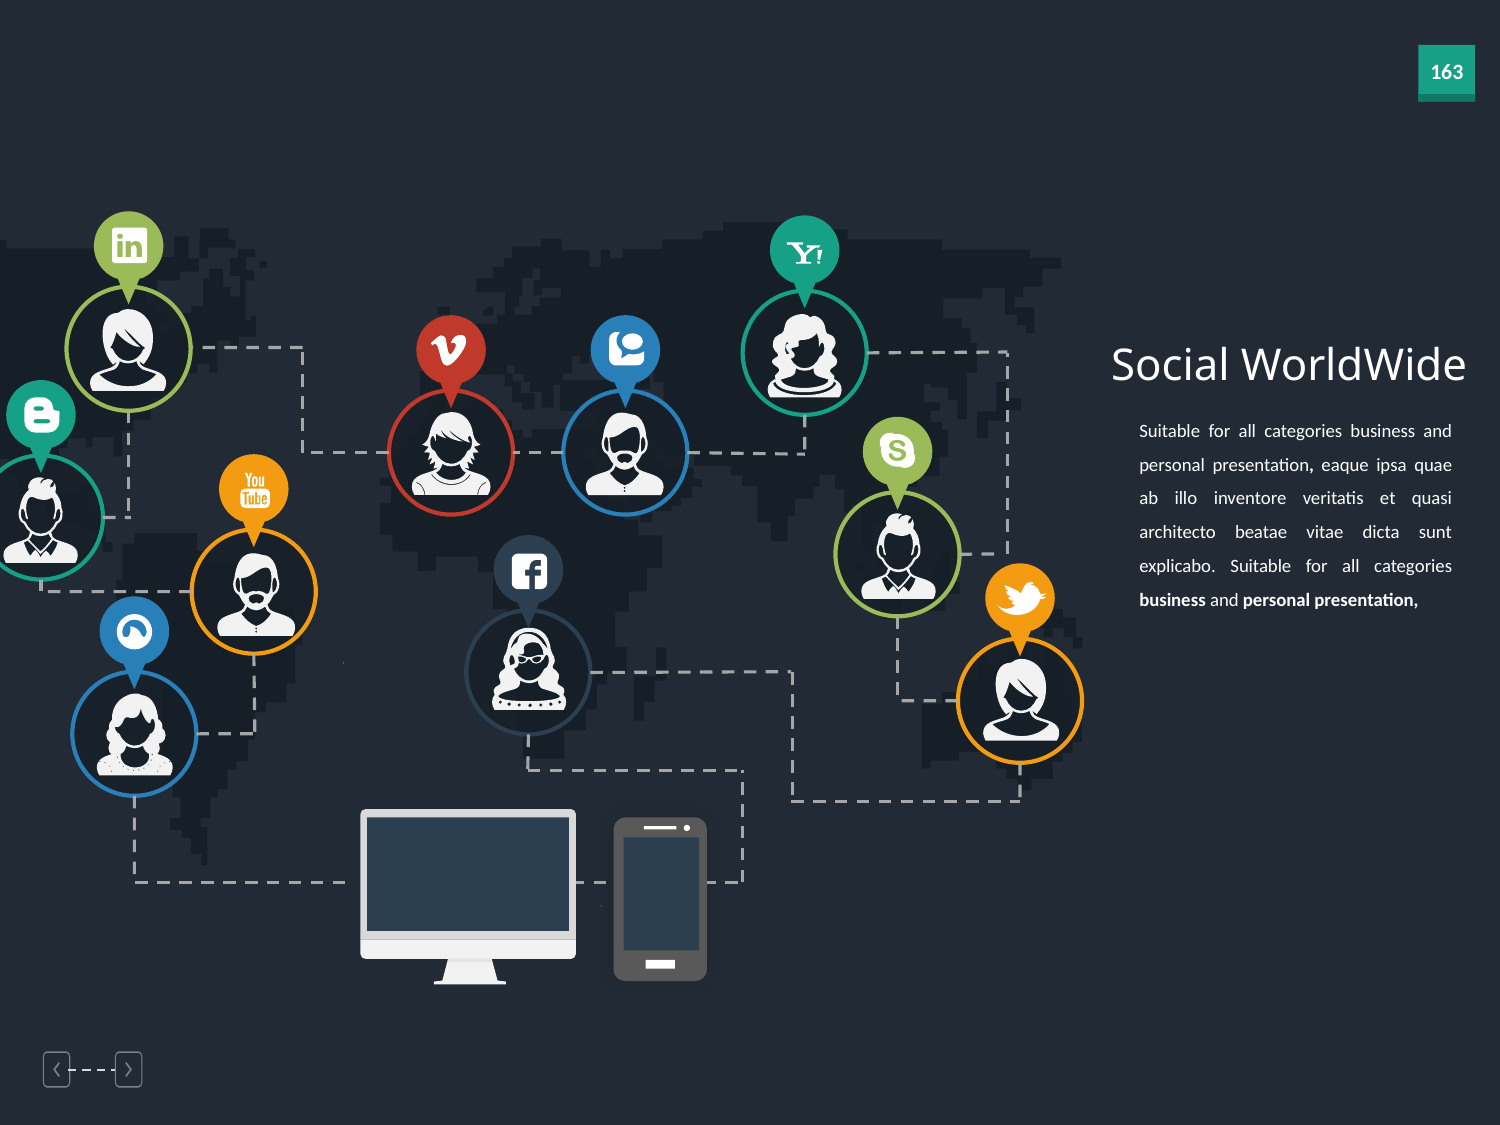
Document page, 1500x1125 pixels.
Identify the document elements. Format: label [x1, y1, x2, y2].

text_box [0, 210, 1084, 985]
text_box [1096, 329, 1483, 397]
text_box [1124, 400, 1467, 618]
